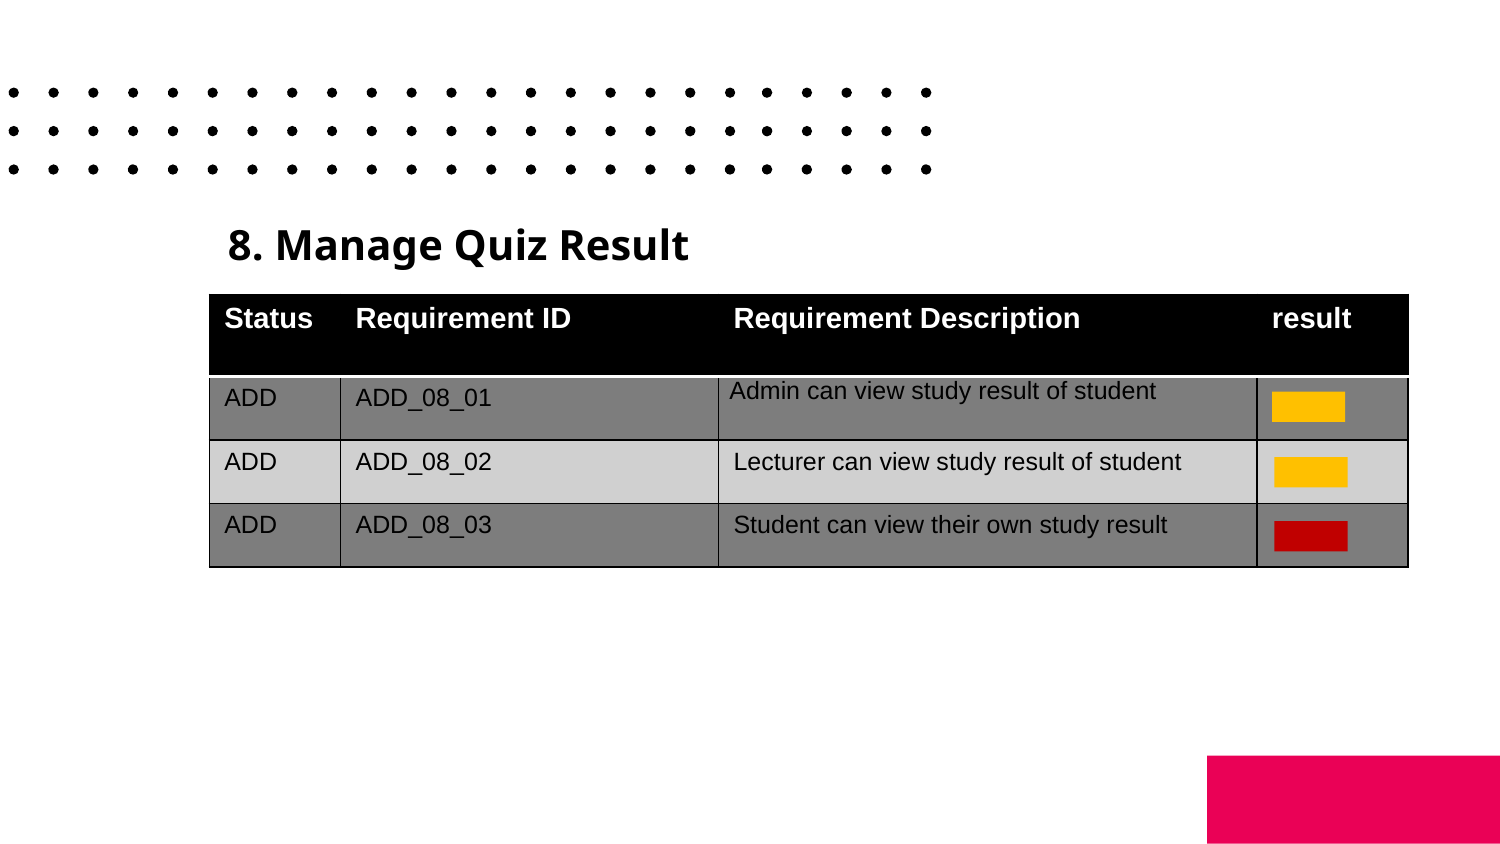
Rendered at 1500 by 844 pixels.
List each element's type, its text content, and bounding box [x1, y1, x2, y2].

table_cell [1258, 504, 1407, 566]
table_cell Student can view their own study result [719, 504, 1256, 566]
table_cell ADD_08_02 [341, 441, 718, 503]
table_cell ADD [210, 504, 340, 566]
title 8. Manage Quiz Result [209, 192, 705, 294]
table_cell ADD_08_01 [341, 378, 718, 439]
text_box [1272, 455, 1350, 489]
table_cell ADD_08_03 [341, 504, 718, 566]
table_cell [1258, 378, 1407, 439]
table_cell Admin can view study result of student [719, 378, 1256, 439]
table_cell ADD [210, 441, 340, 503]
table_cell ADD [210, 378, 340, 439]
table_header result [1258, 295, 1407, 375]
table_header Requirement ID [341, 295, 718, 375]
table_cell Lecturer can view study result of student [719, 441, 1256, 503]
text_box [1270, 389, 1347, 424]
table_header Requirement Description [719, 295, 1256, 375]
table_header Status [210, 295, 340, 375]
text_box [1272, 519, 1350, 553]
table_cell [1258, 441, 1407, 503]
